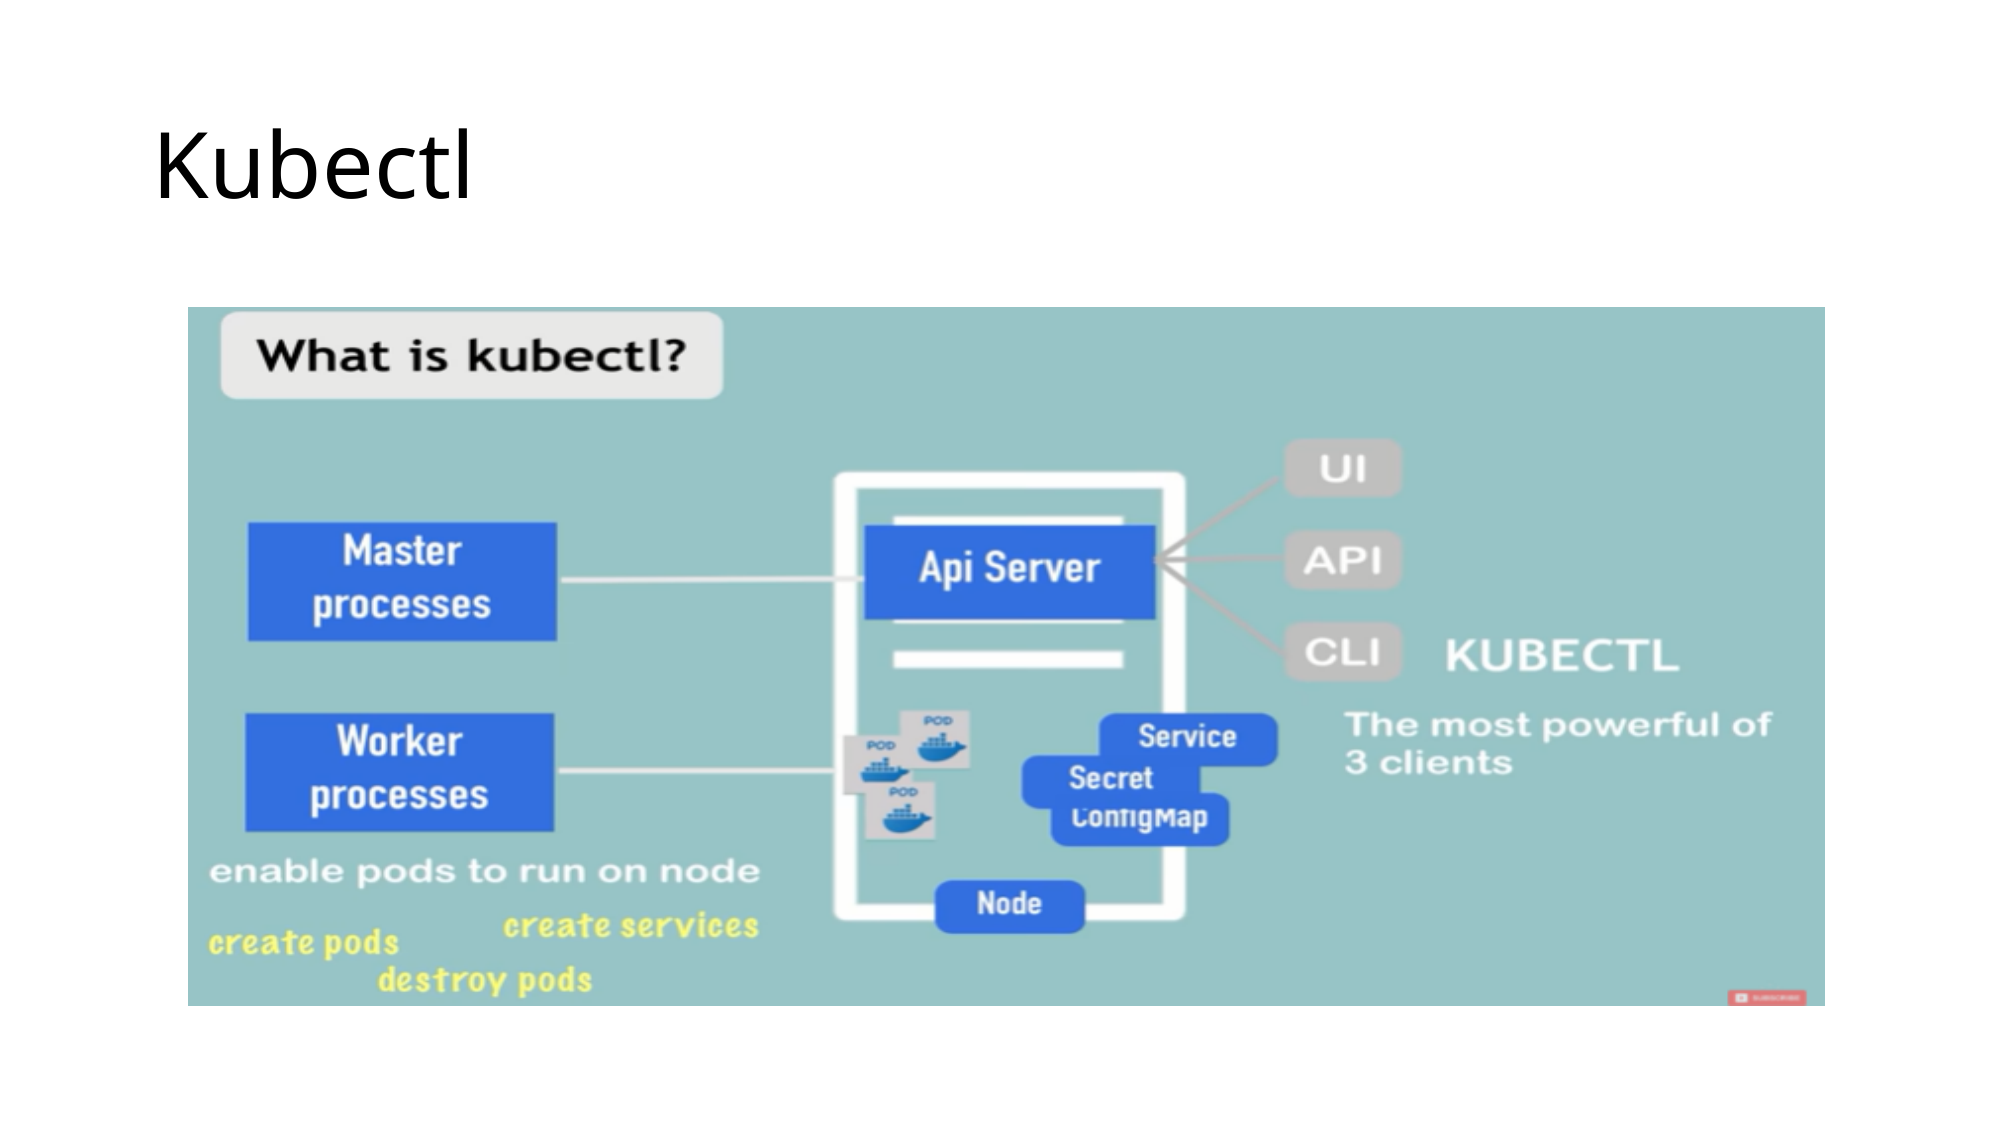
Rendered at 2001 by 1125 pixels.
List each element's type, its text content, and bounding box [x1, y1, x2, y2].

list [187, 307, 1825, 1006]
title Kubectl [137, 59, 1863, 278]
